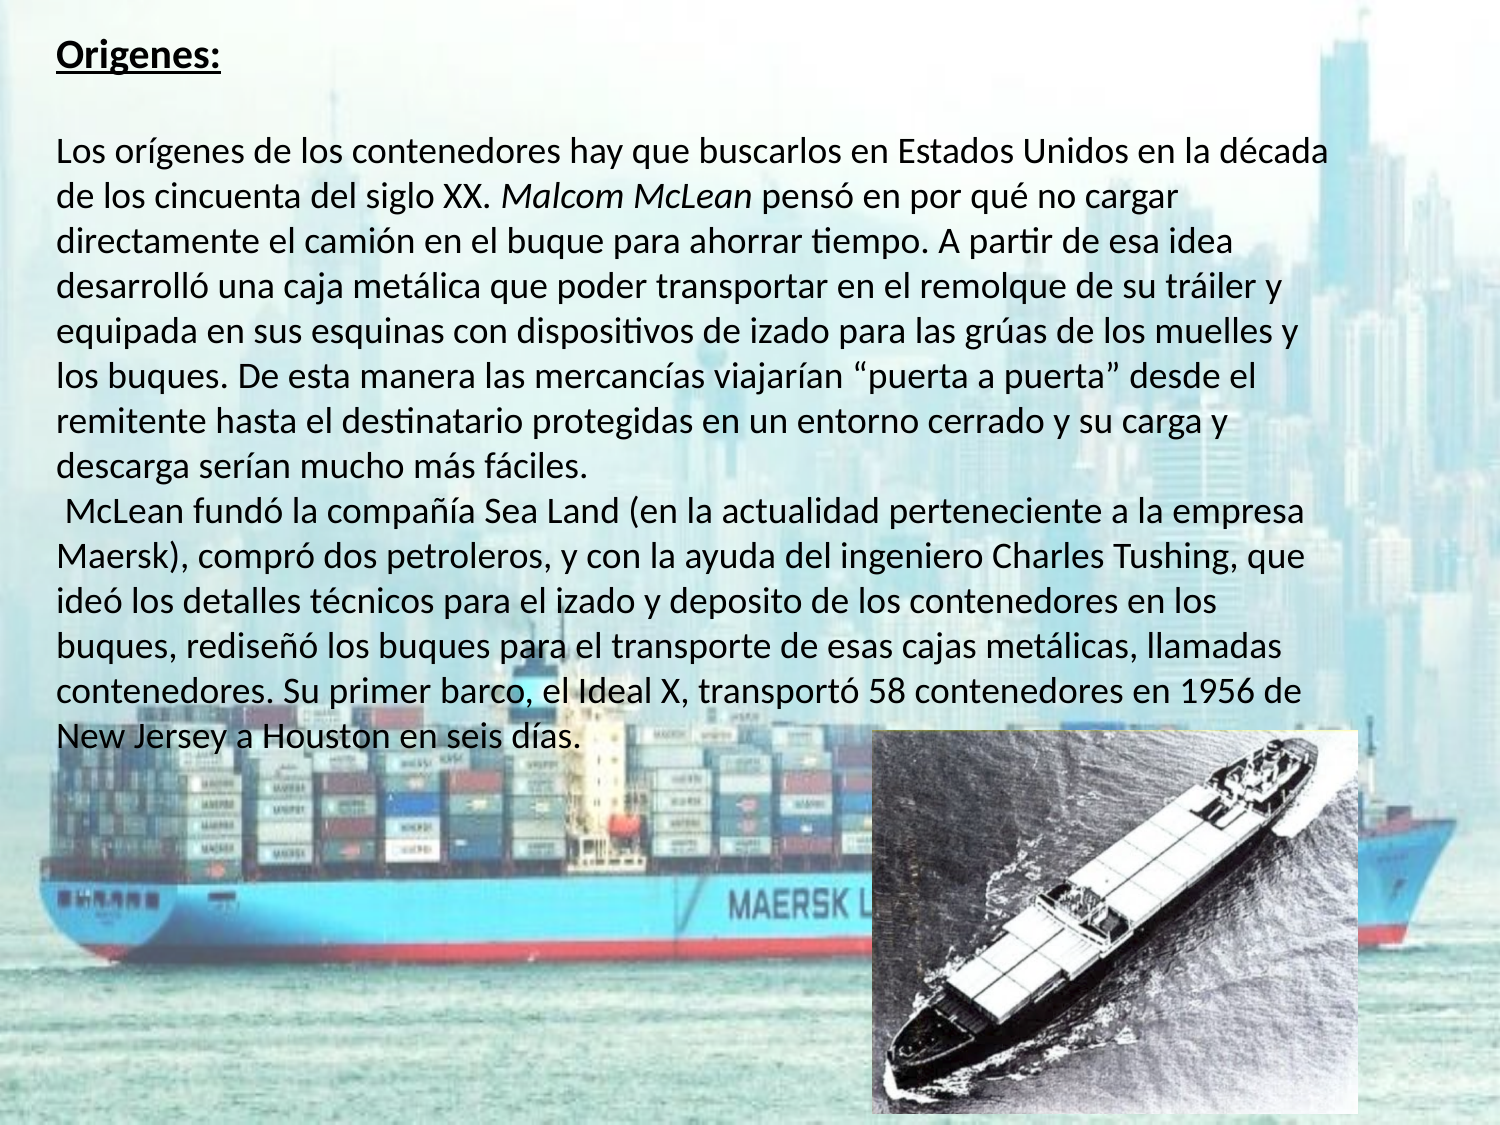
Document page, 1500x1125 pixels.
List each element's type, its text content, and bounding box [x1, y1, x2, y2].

picture [872, 730, 1358, 1114]
text_box Origenes: Los orígenes de los contenedores hay que buscarlos en Estados Unidos en la década de los cincuenta del siglo XX. Malcom McLean pensó en por qué no cargar directamente el camión en el buque para ahorrar tiempo. A partir de esa idea desarrolló una caja metálica que poder transportar en el remolque de su tráiler y equipada en sus esquinas con dispositivos de izado para las grúas de los muelles y los buques. De esta manera las mercancías viajarían “puerta a puerta” desde el remitente hasta el destinatario protegidas en un entorno cerrado y su carga y descarga serían mucho más fáciles. McLean fundó la compañía Sea Land (en la actualidad perteneciente a la empresa Maersk), compró dos petroleros, y con la ayuda del ingeniero Charles Tushing, que ideó los detalles técnicos para el izado y deposito de los contenedores en los buques, rediseñó los buques para el transporte de esas cajas metálicas, llamadas contenedores. Su primer barco, el Ideal X, transportó 58 contenedores en 1956 de New Jersey a Houston en seis días. [41, 19, 1353, 764]
